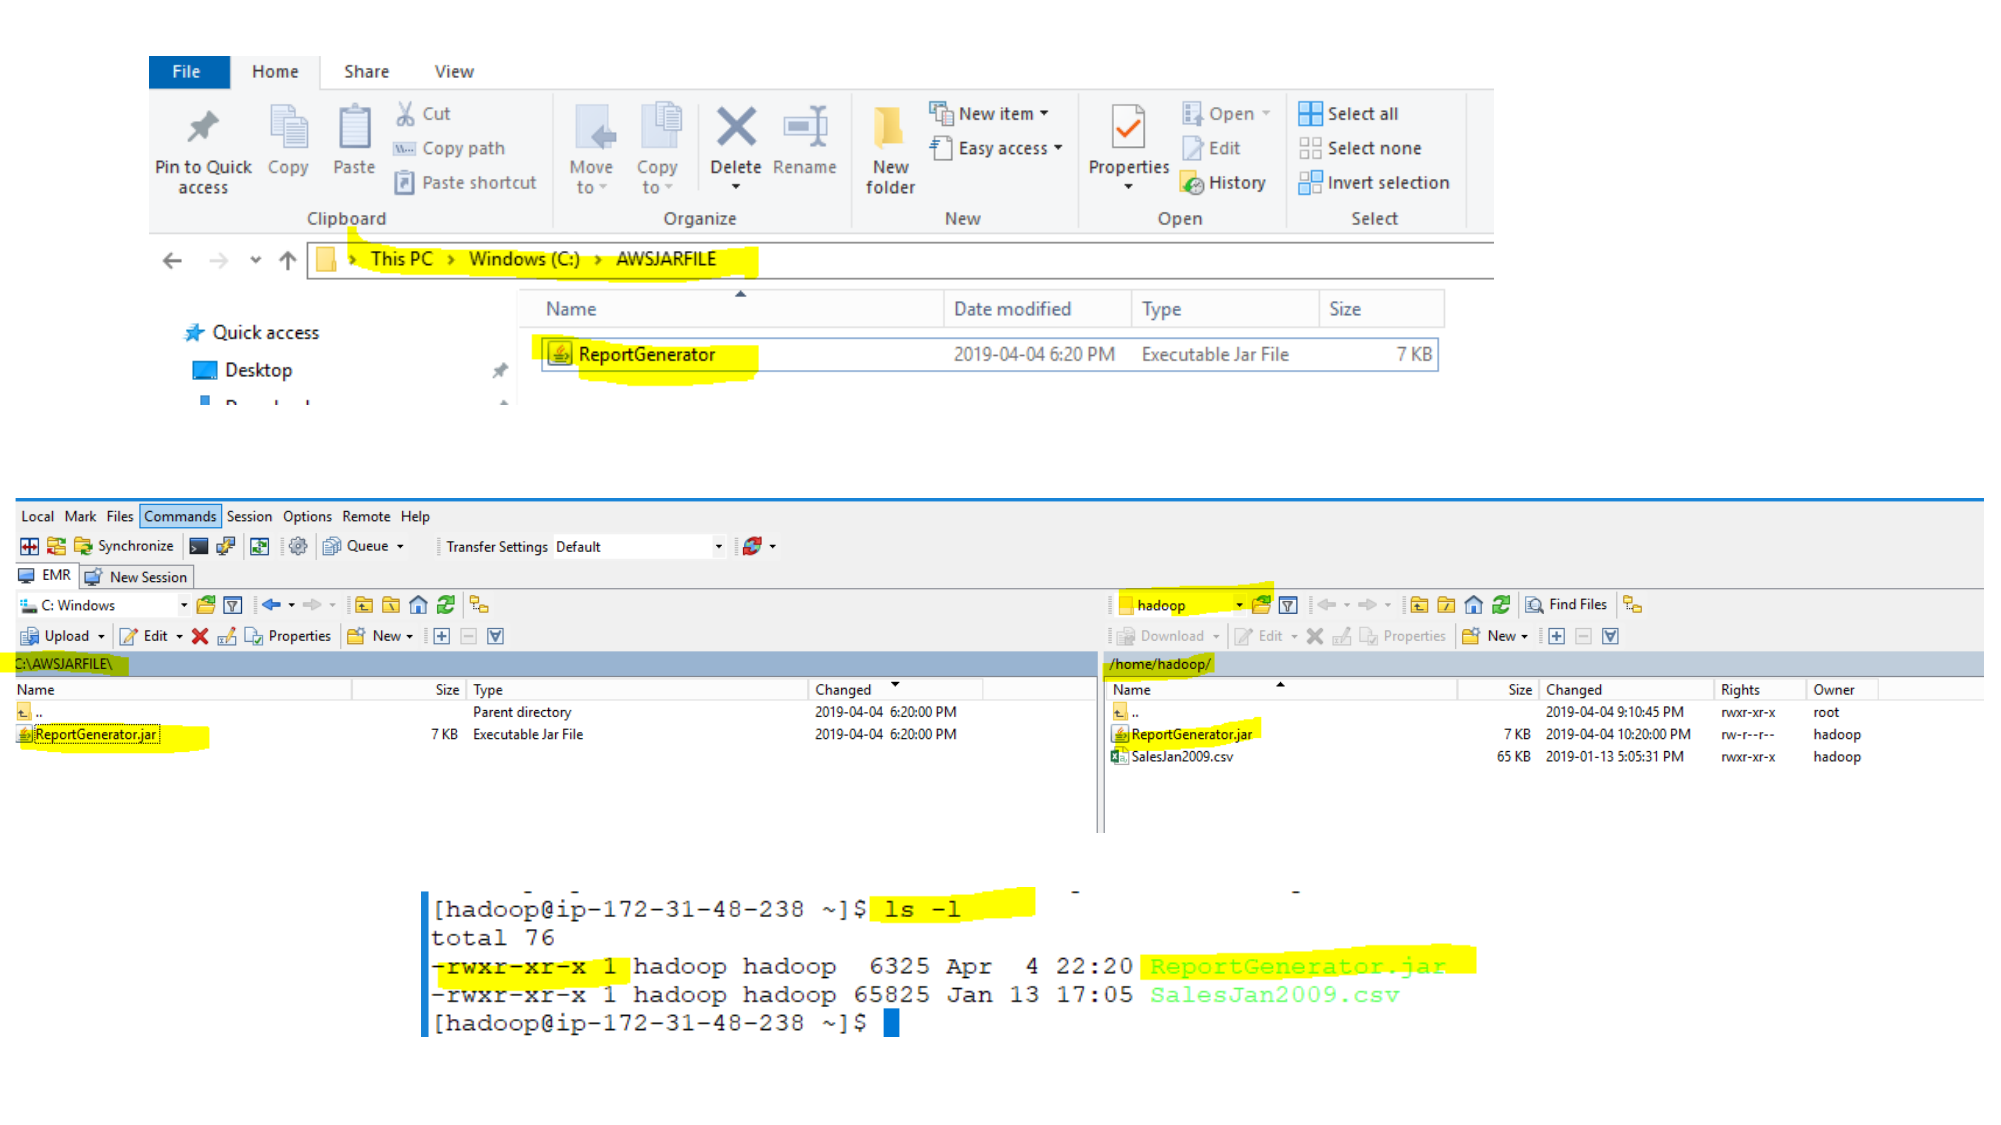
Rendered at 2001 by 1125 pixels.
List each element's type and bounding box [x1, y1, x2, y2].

picture [149, 56, 1494, 405]
picture [0, 498, 1984, 833]
picture [421, 887, 1494, 1037]
